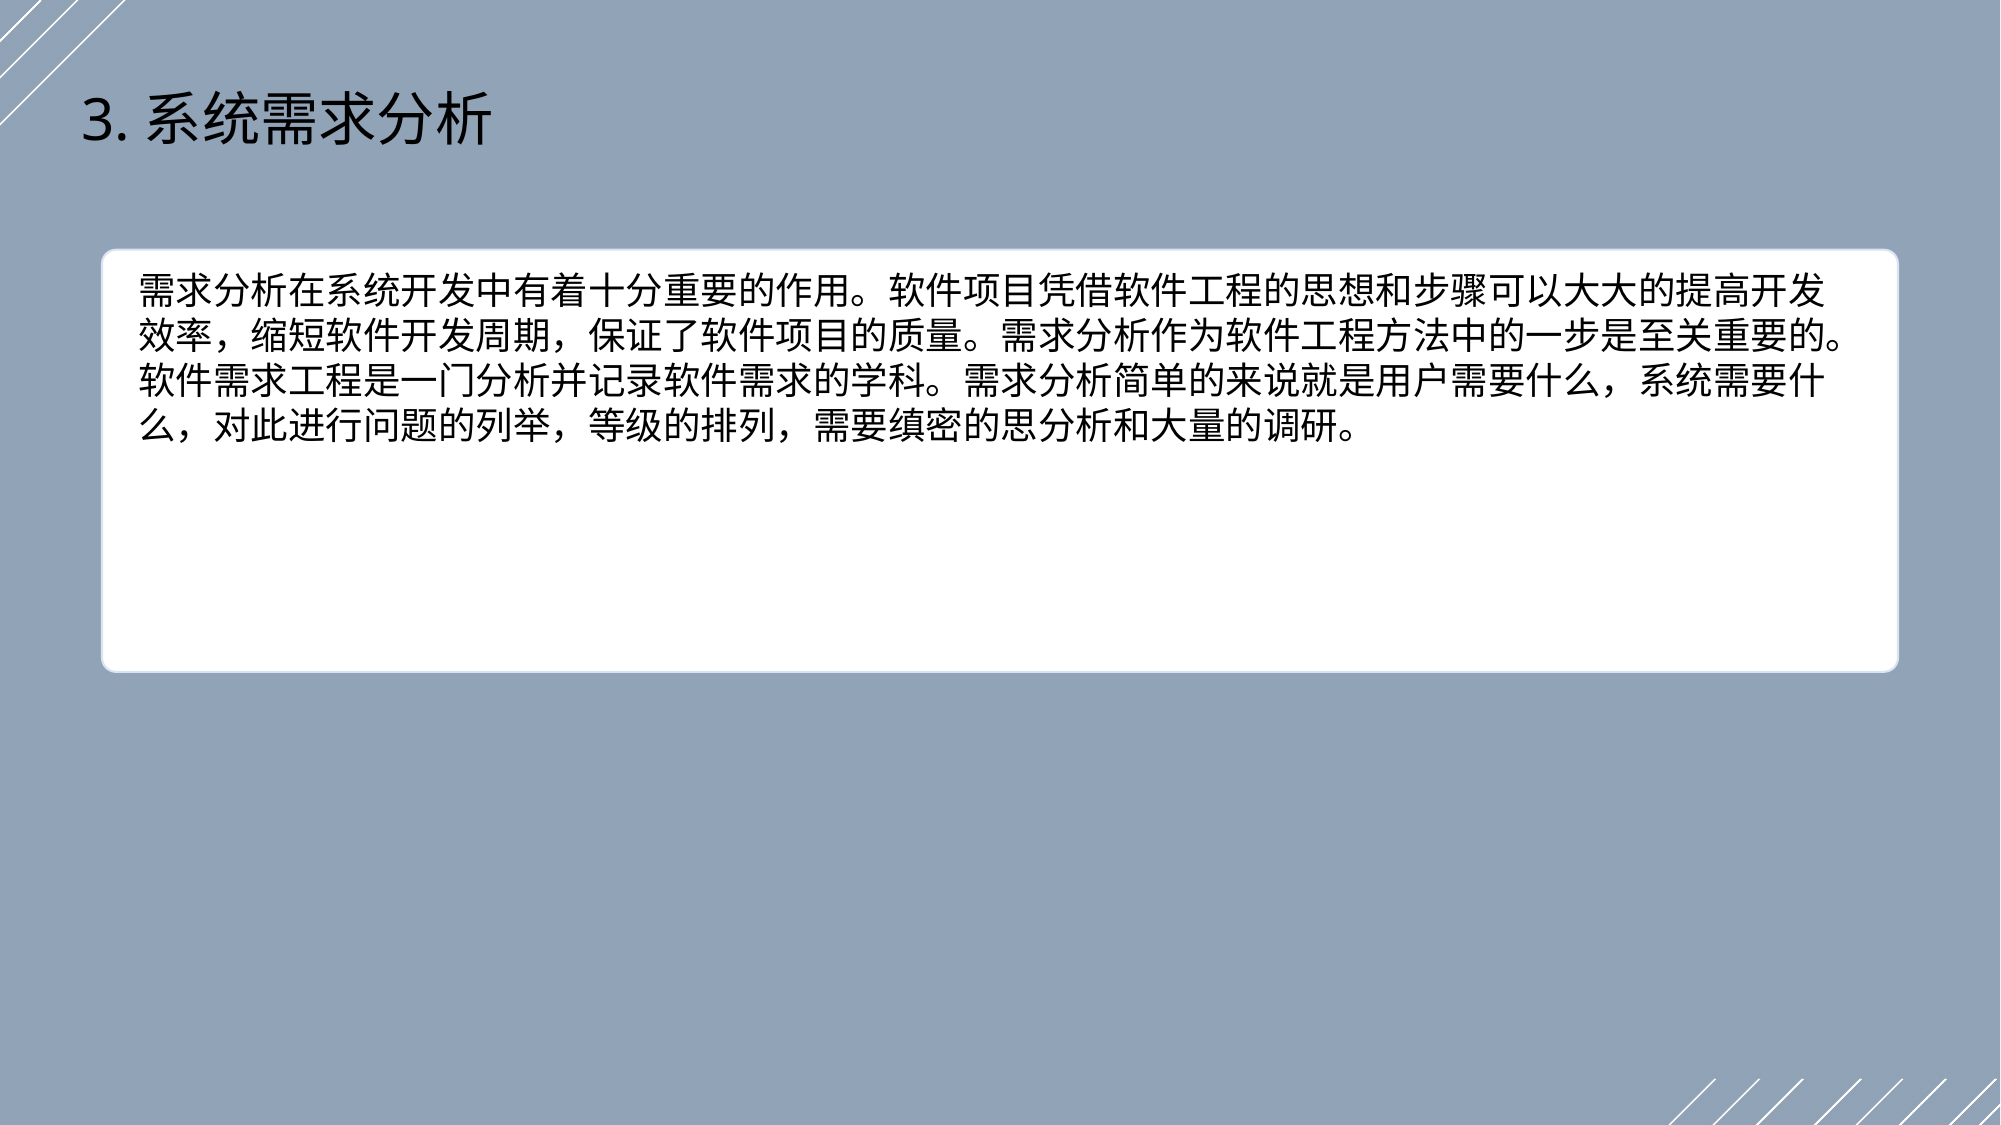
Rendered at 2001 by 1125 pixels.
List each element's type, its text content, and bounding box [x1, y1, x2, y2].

text_box 3.系统需求分析 [66, 75, 553, 160]
text_box 需求分析在系统开发中有着十分重要的作用。软件项目凭借软件工程的思想和步骤可以大大的提高开发效率，缩短软件开发周期，保证了软件项目的质量。需求分析作为软件工程方法中的一步是至关重要的。软件需求工程是一门分析并记录软件需求的学科。需求分析简单的来说就是用户需要什么，系统需要什么，对此进行问题的列举，等级的排列，需要缜密的思分析和大量的调研。 [123, 259, 1846, 455]
picture [0, 0, 2001, 1125]
text_box [101, 249, 1899, 672]
